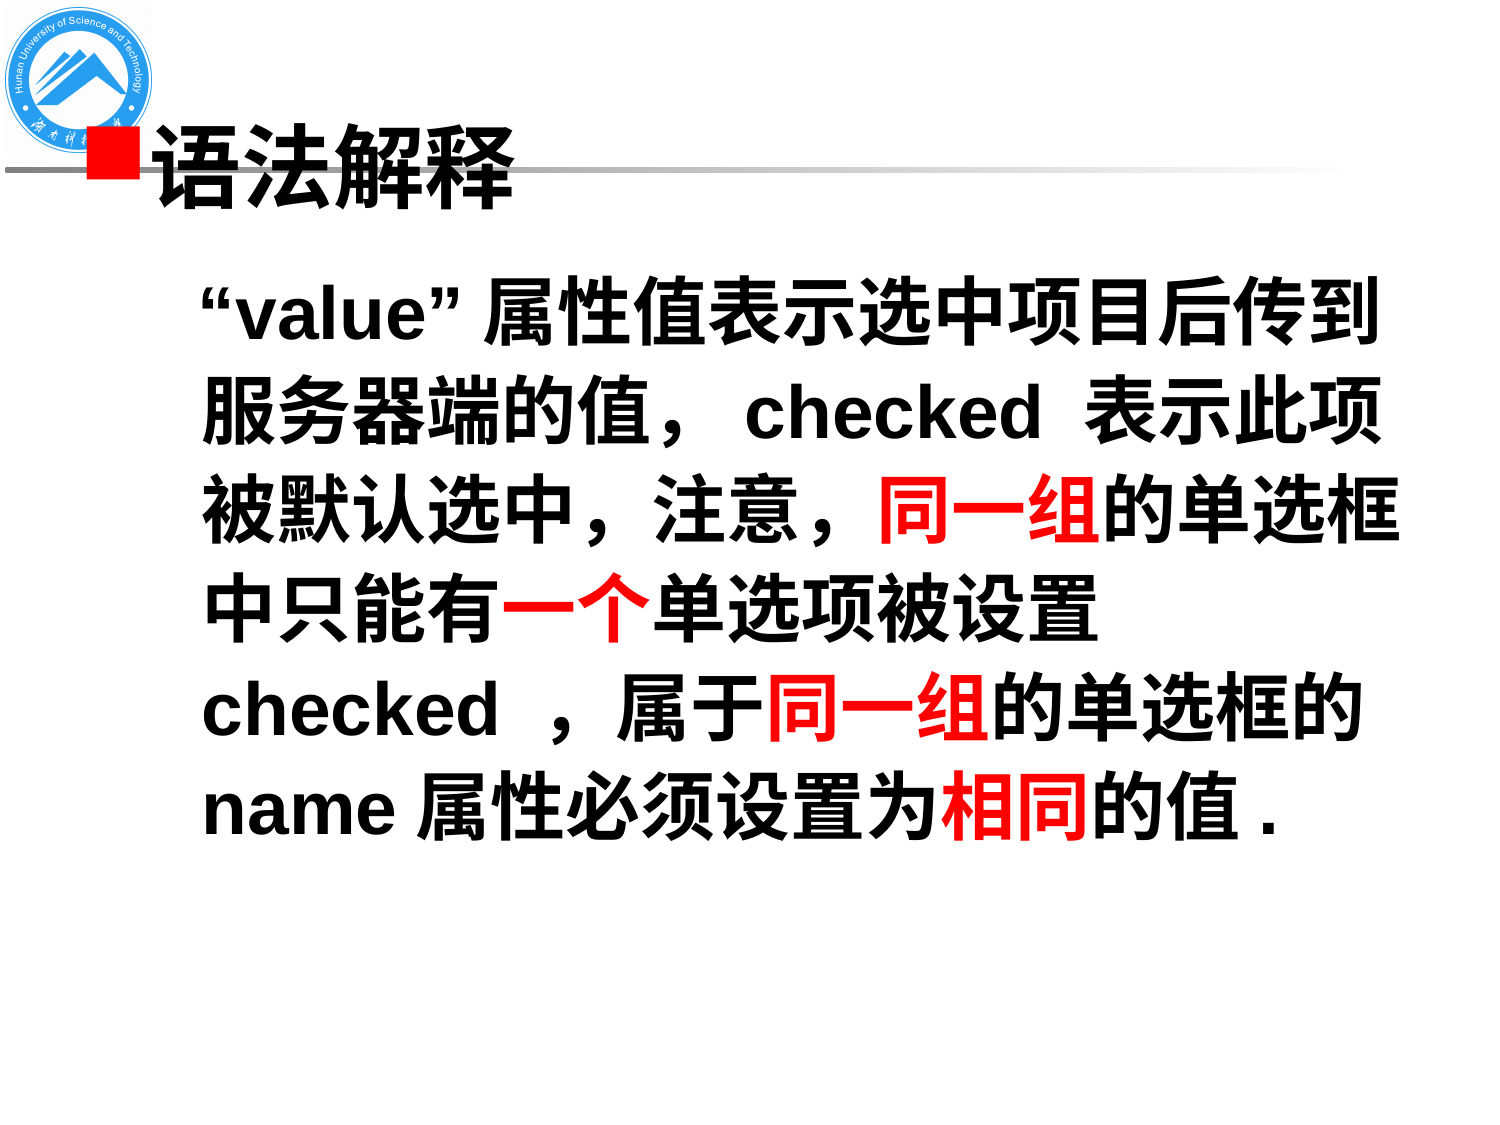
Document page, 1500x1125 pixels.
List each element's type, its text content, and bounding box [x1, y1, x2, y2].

picture [5, 7, 152, 153]
list 语法解释 “value”属性值表示选中项目后传到服务器端的值，checked 表示此项被默认选中，注意，同一组的单选框中只能有一个单选项被设置checked ，属于同一组的单选框的name属性必须设置为相同的值. [64, 101, 1424, 1005]
